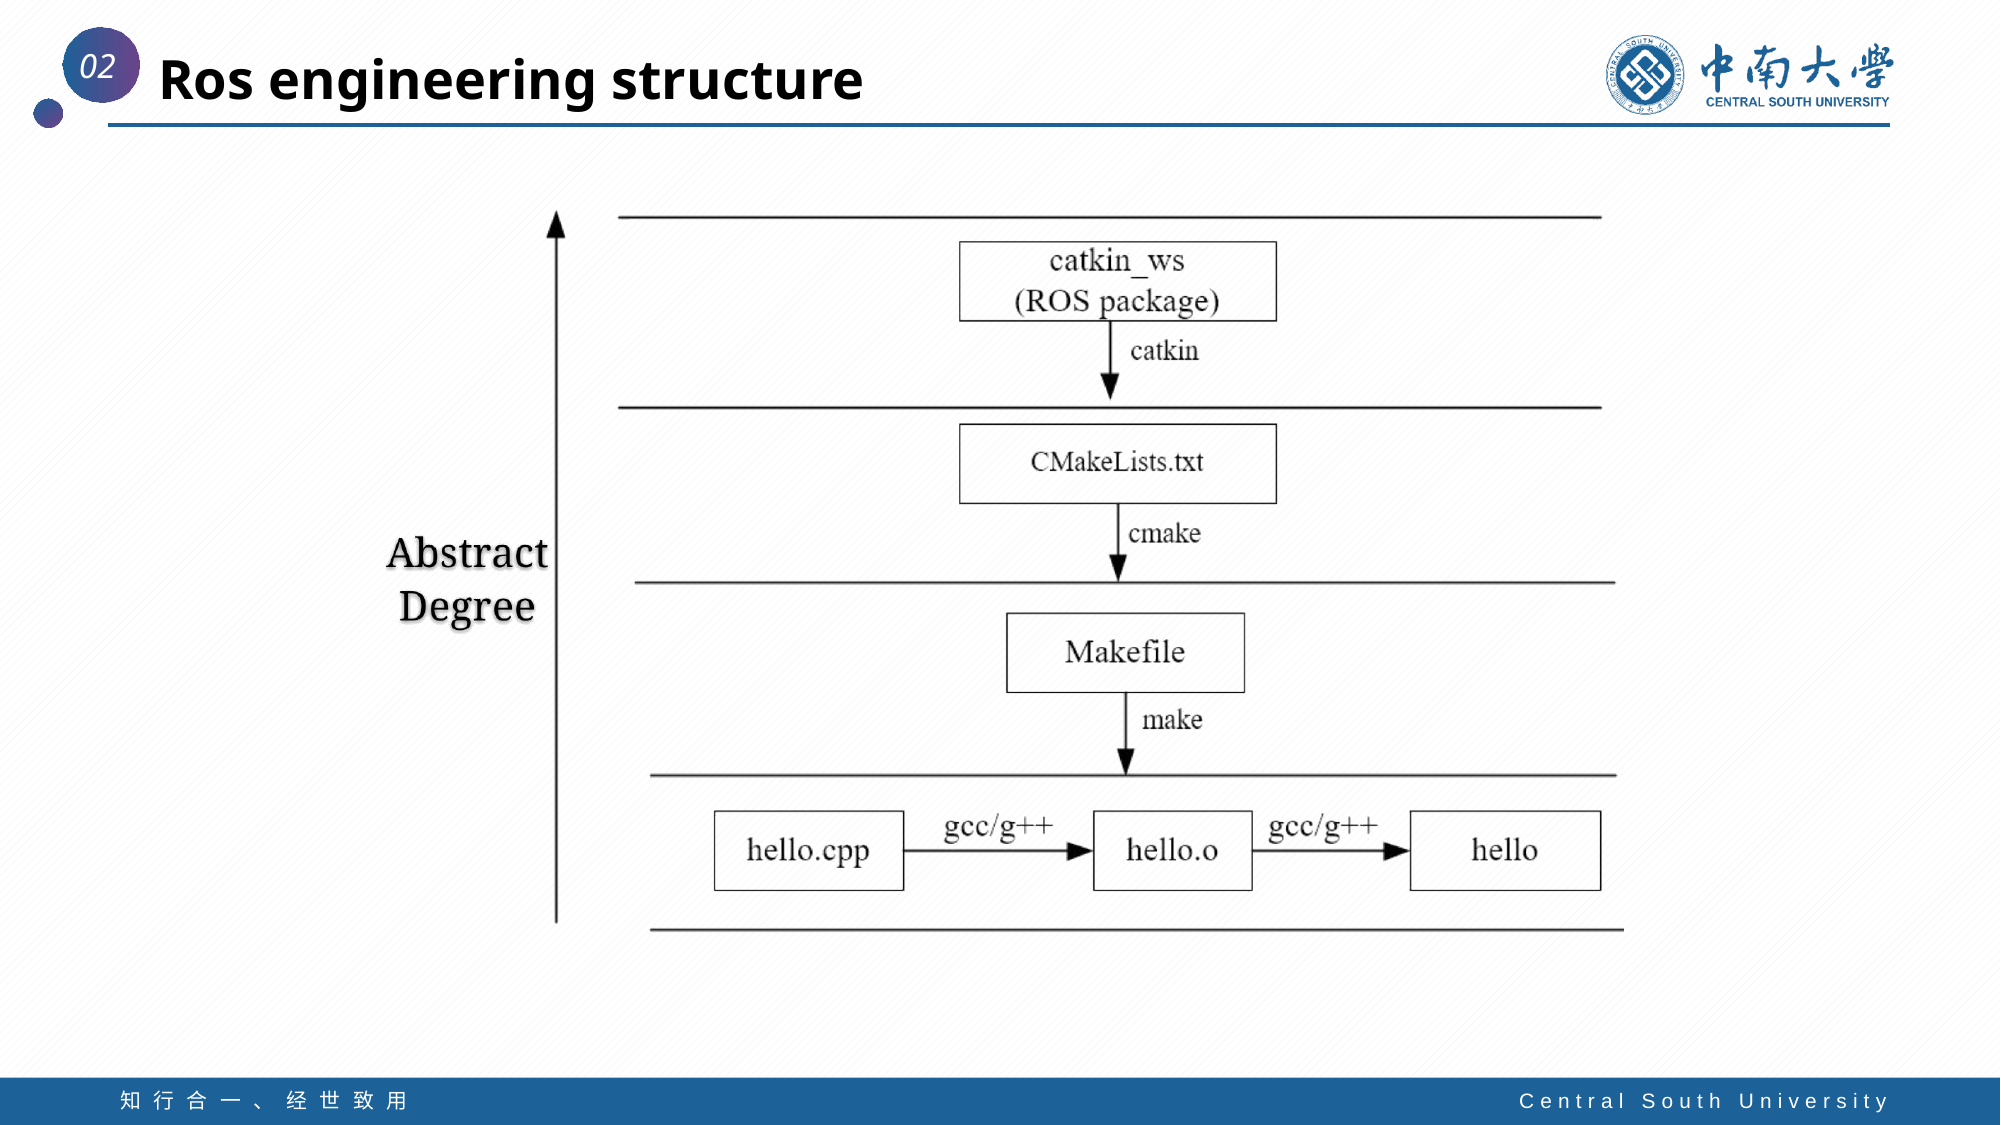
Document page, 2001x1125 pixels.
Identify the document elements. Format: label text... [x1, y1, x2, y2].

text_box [33, 26, 153, 128]
text_box Central South University [1504, 1080, 1902, 1120]
text_box Ros engineering structure [158, 0, 1050, 118]
text_box 知行合一、经世致用 [105, 1080, 423, 1120]
text_box [0, 1077, 2000, 1125]
picture [376, 168, 1624, 957]
picture [1595, 28, 1907, 121]
